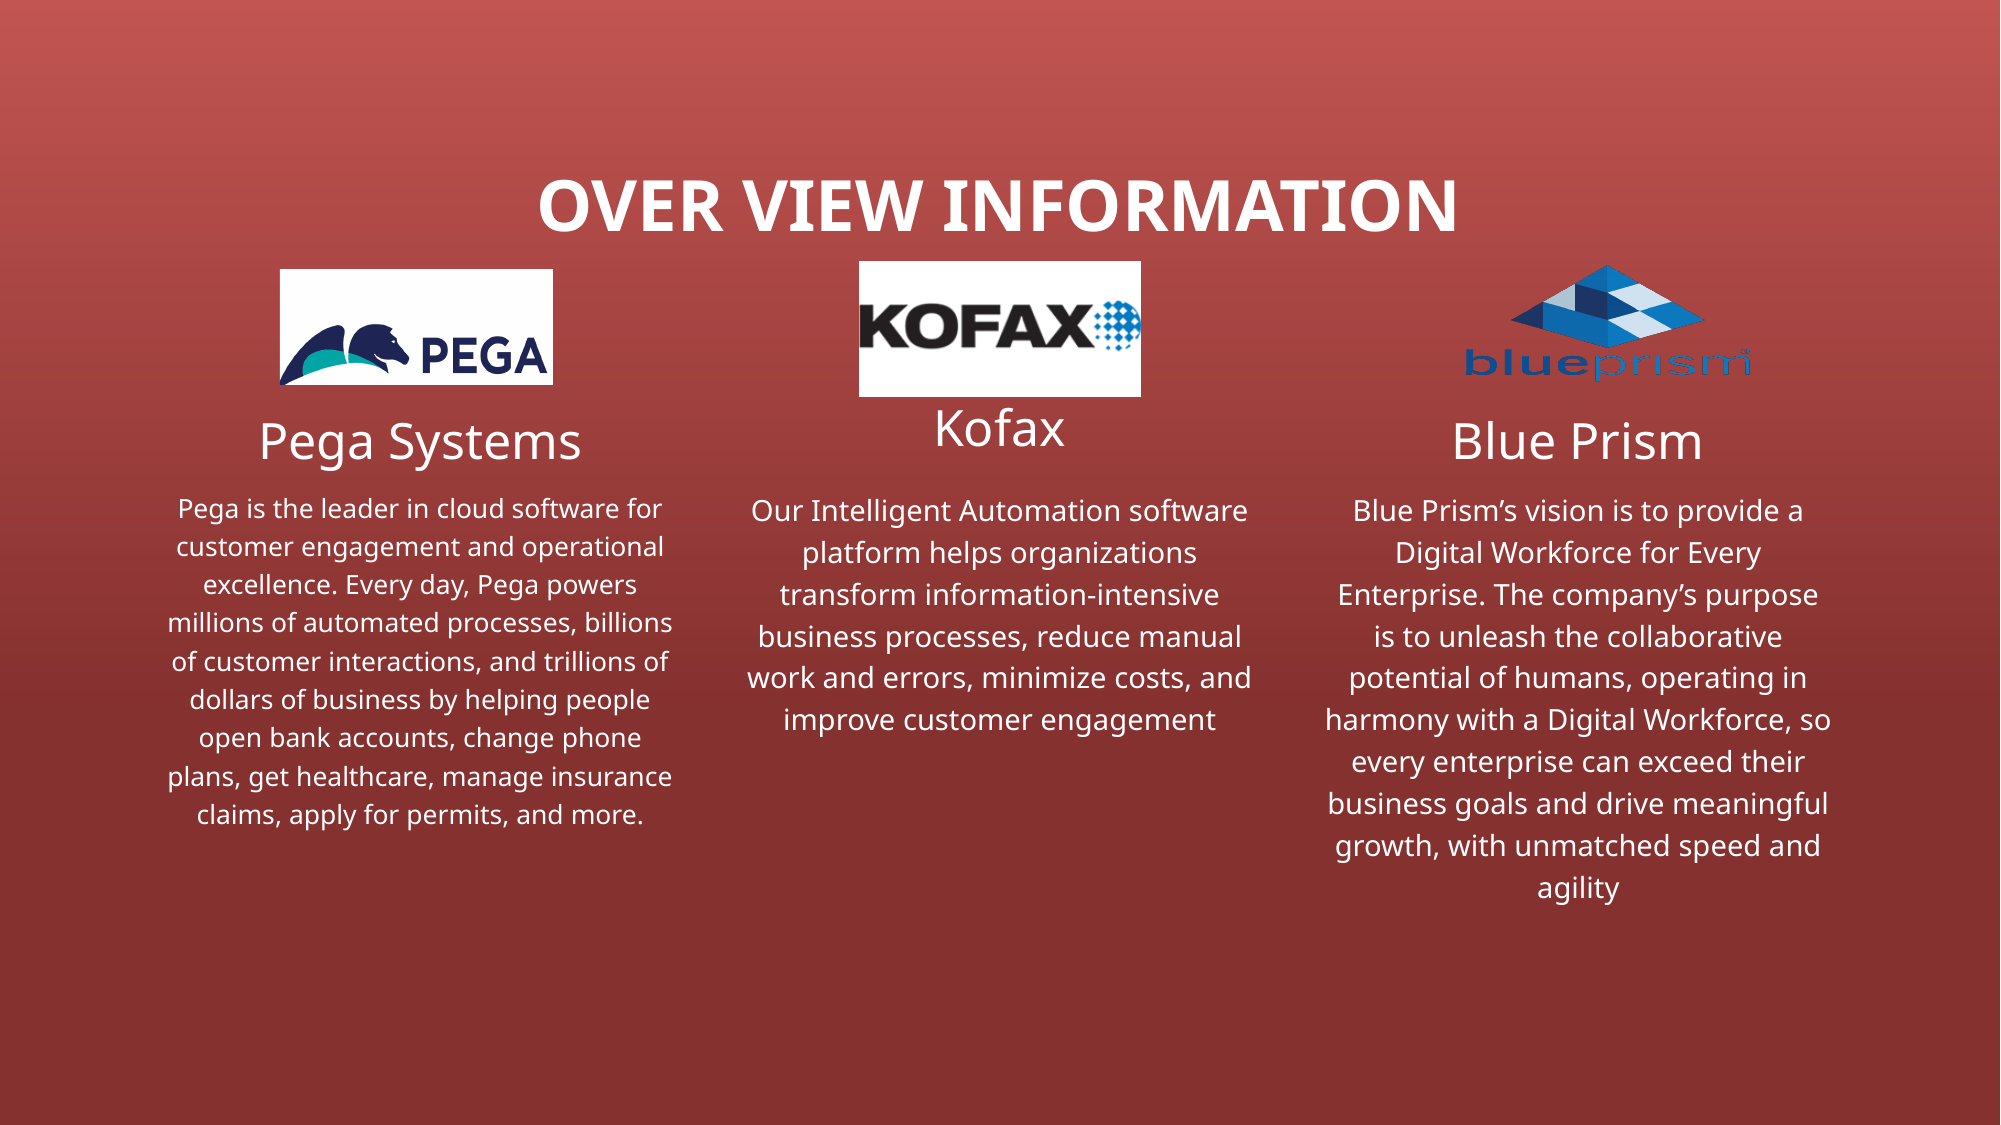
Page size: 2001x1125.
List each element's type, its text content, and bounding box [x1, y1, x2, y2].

list Blue Prism [1307, 238, 1848, 478]
list Blue Prism’s vision is to provide a Digital Workforce for Every Enterprise. The company’s purpose is to unleash the collaborative potential of humans, operating in harmony with a Digital Workforce, so every enterprise can exceed their business goals and drive meaningful growth, with unmatched speed and agility [1308, 477, 1849, 950]
title Over View Information [149, 99, 1849, 318]
list Pega is the leader in cloud software for customer engagement and operational excellence. Every day, Pega powers millions of automated processes, billions of customer interactions, and trillions of dollars of business by helping people open bank accounts, change phone plans, get healthcare, manage insurance claims, apply for permits, and more. [149, 477, 692, 950]
list Kofax [729, 342, 1271, 464]
list Our Intelligent Automation software platform helps organizations transform information-intensive business processes, reduce manual work and errors, minimize costs, and improve customer engagement [729, 477, 1271, 950]
picture [1413, 249, 1802, 398]
list Pega Systems [149, 342, 692, 477]
picture [279, 249, 562, 386]
picture [858, 260, 1141, 397]
